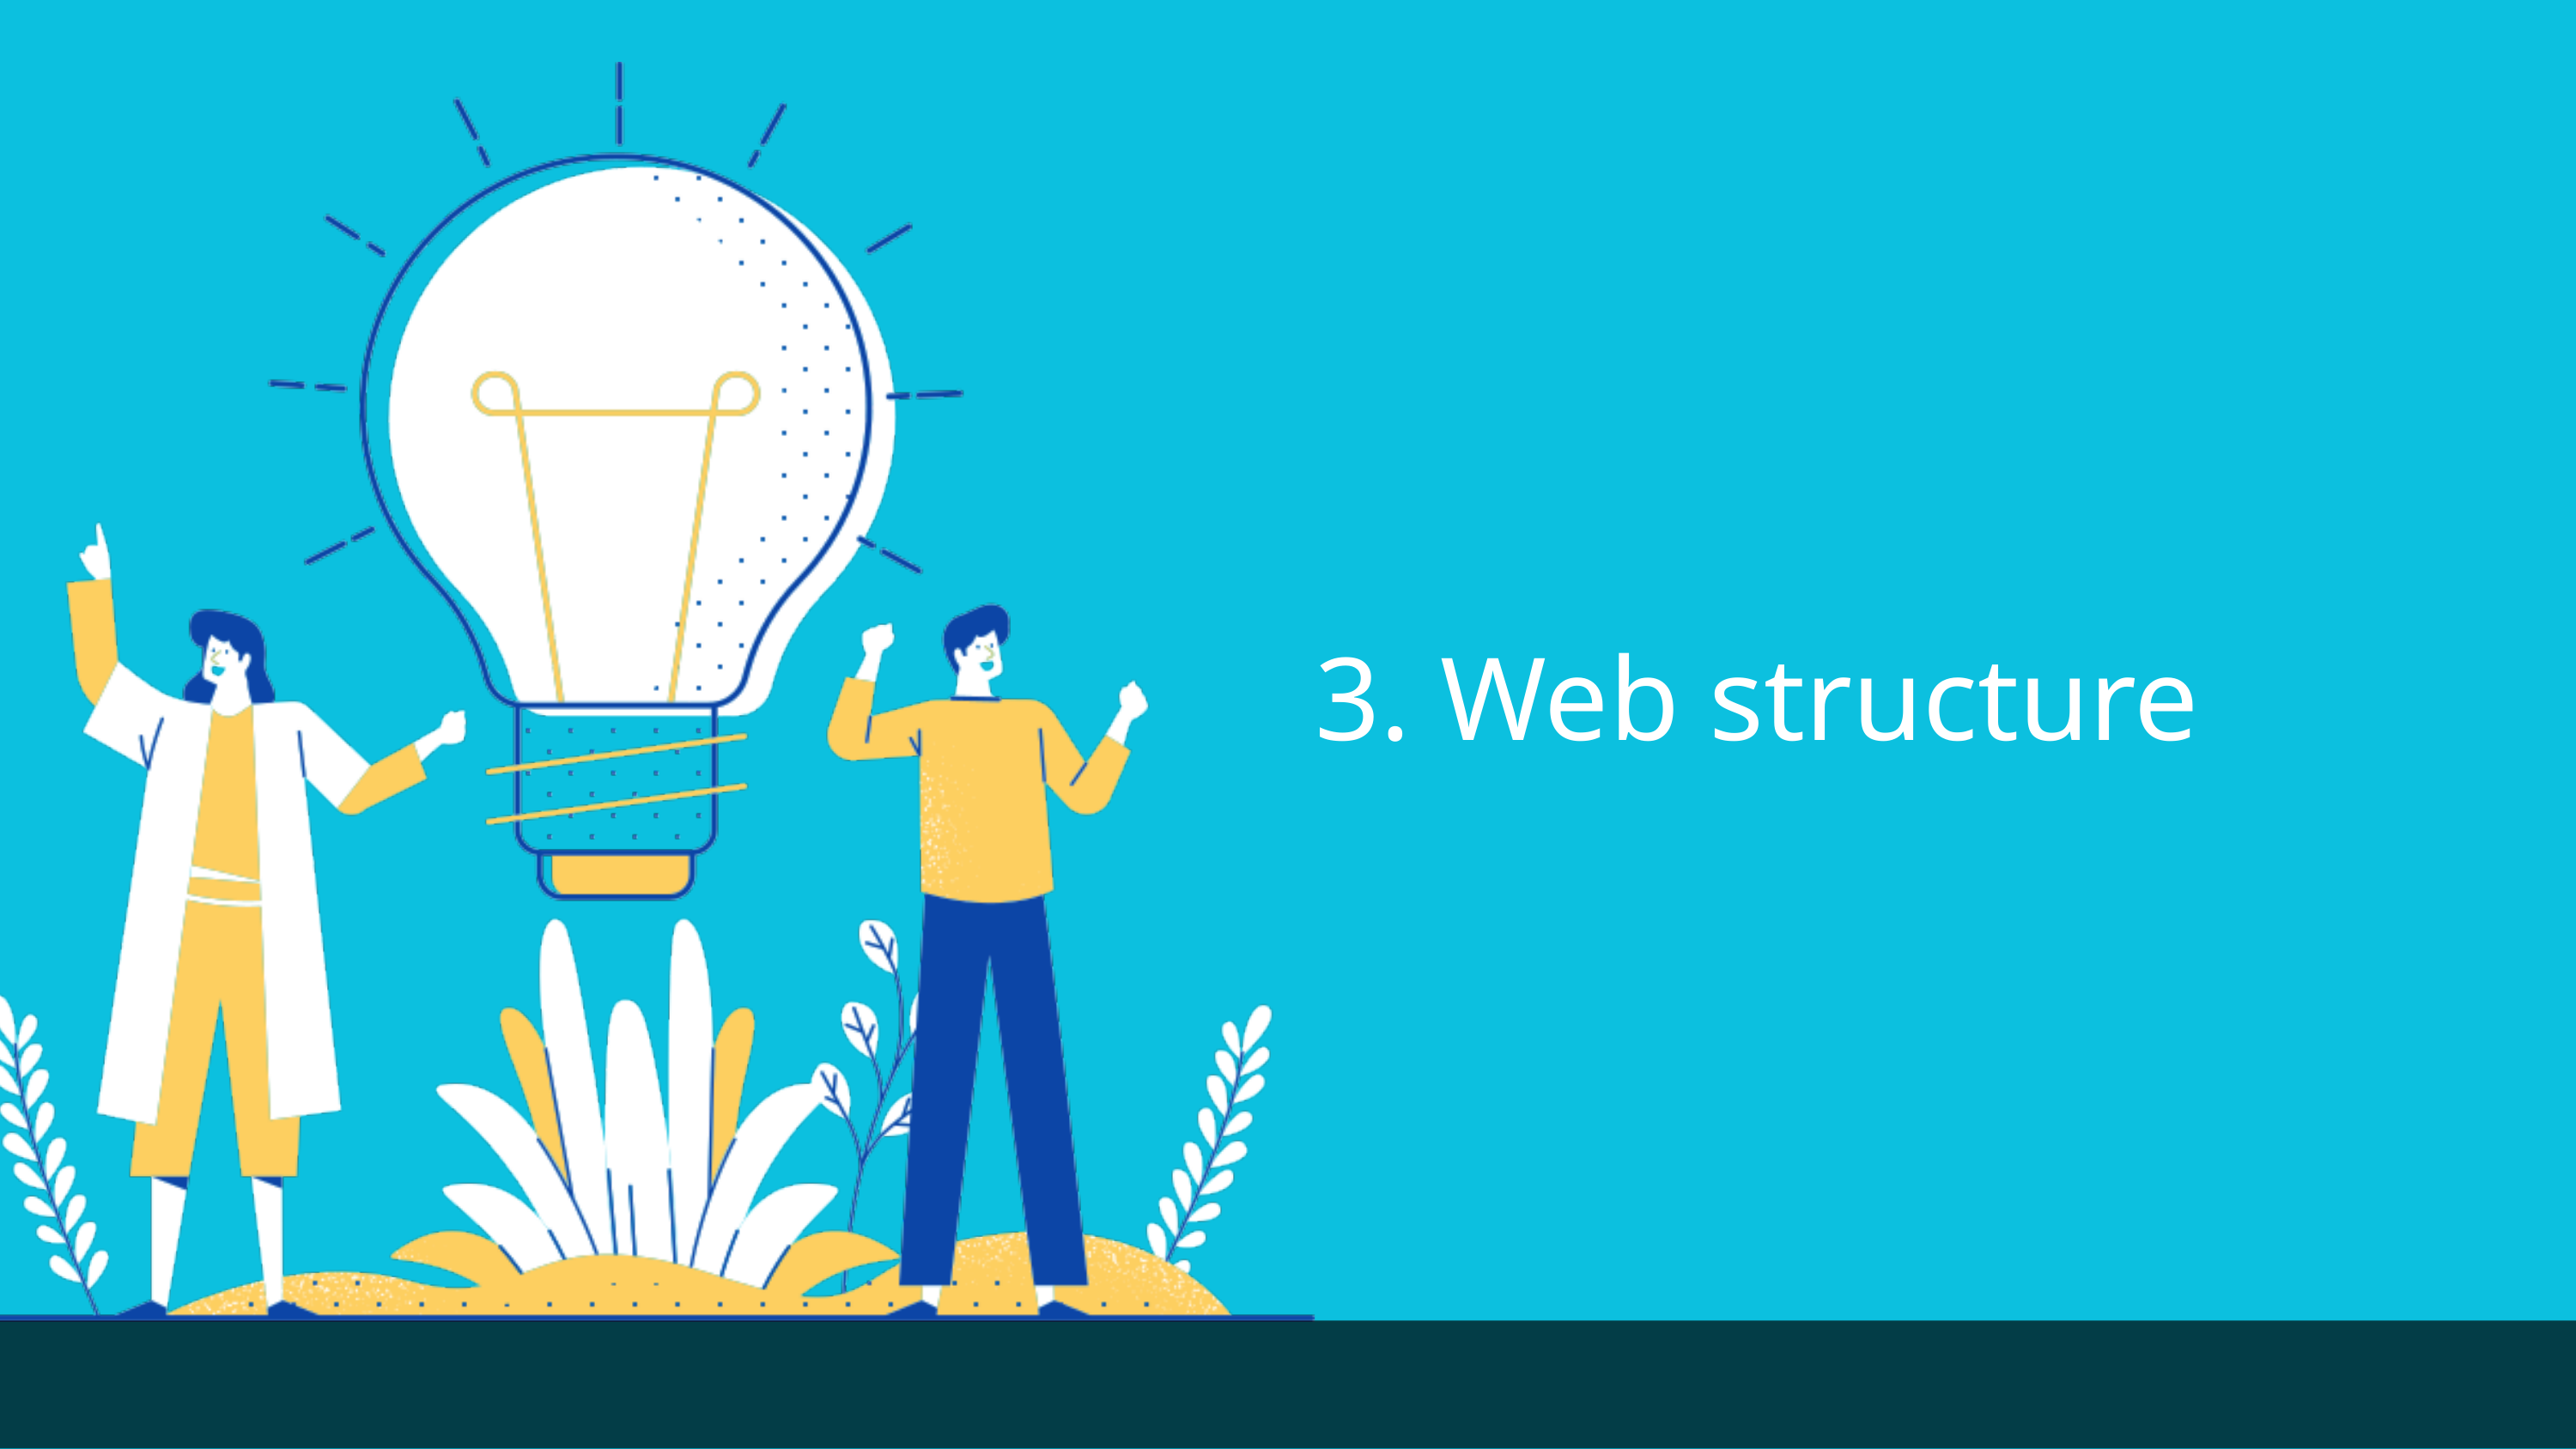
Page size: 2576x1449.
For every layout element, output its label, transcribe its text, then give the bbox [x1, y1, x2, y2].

text_box [0, 1320, 2576, 1449]
text_box 3. Web structure [1315, 615, 2345, 764]
text_box [0, 62, 1315, 1320]
